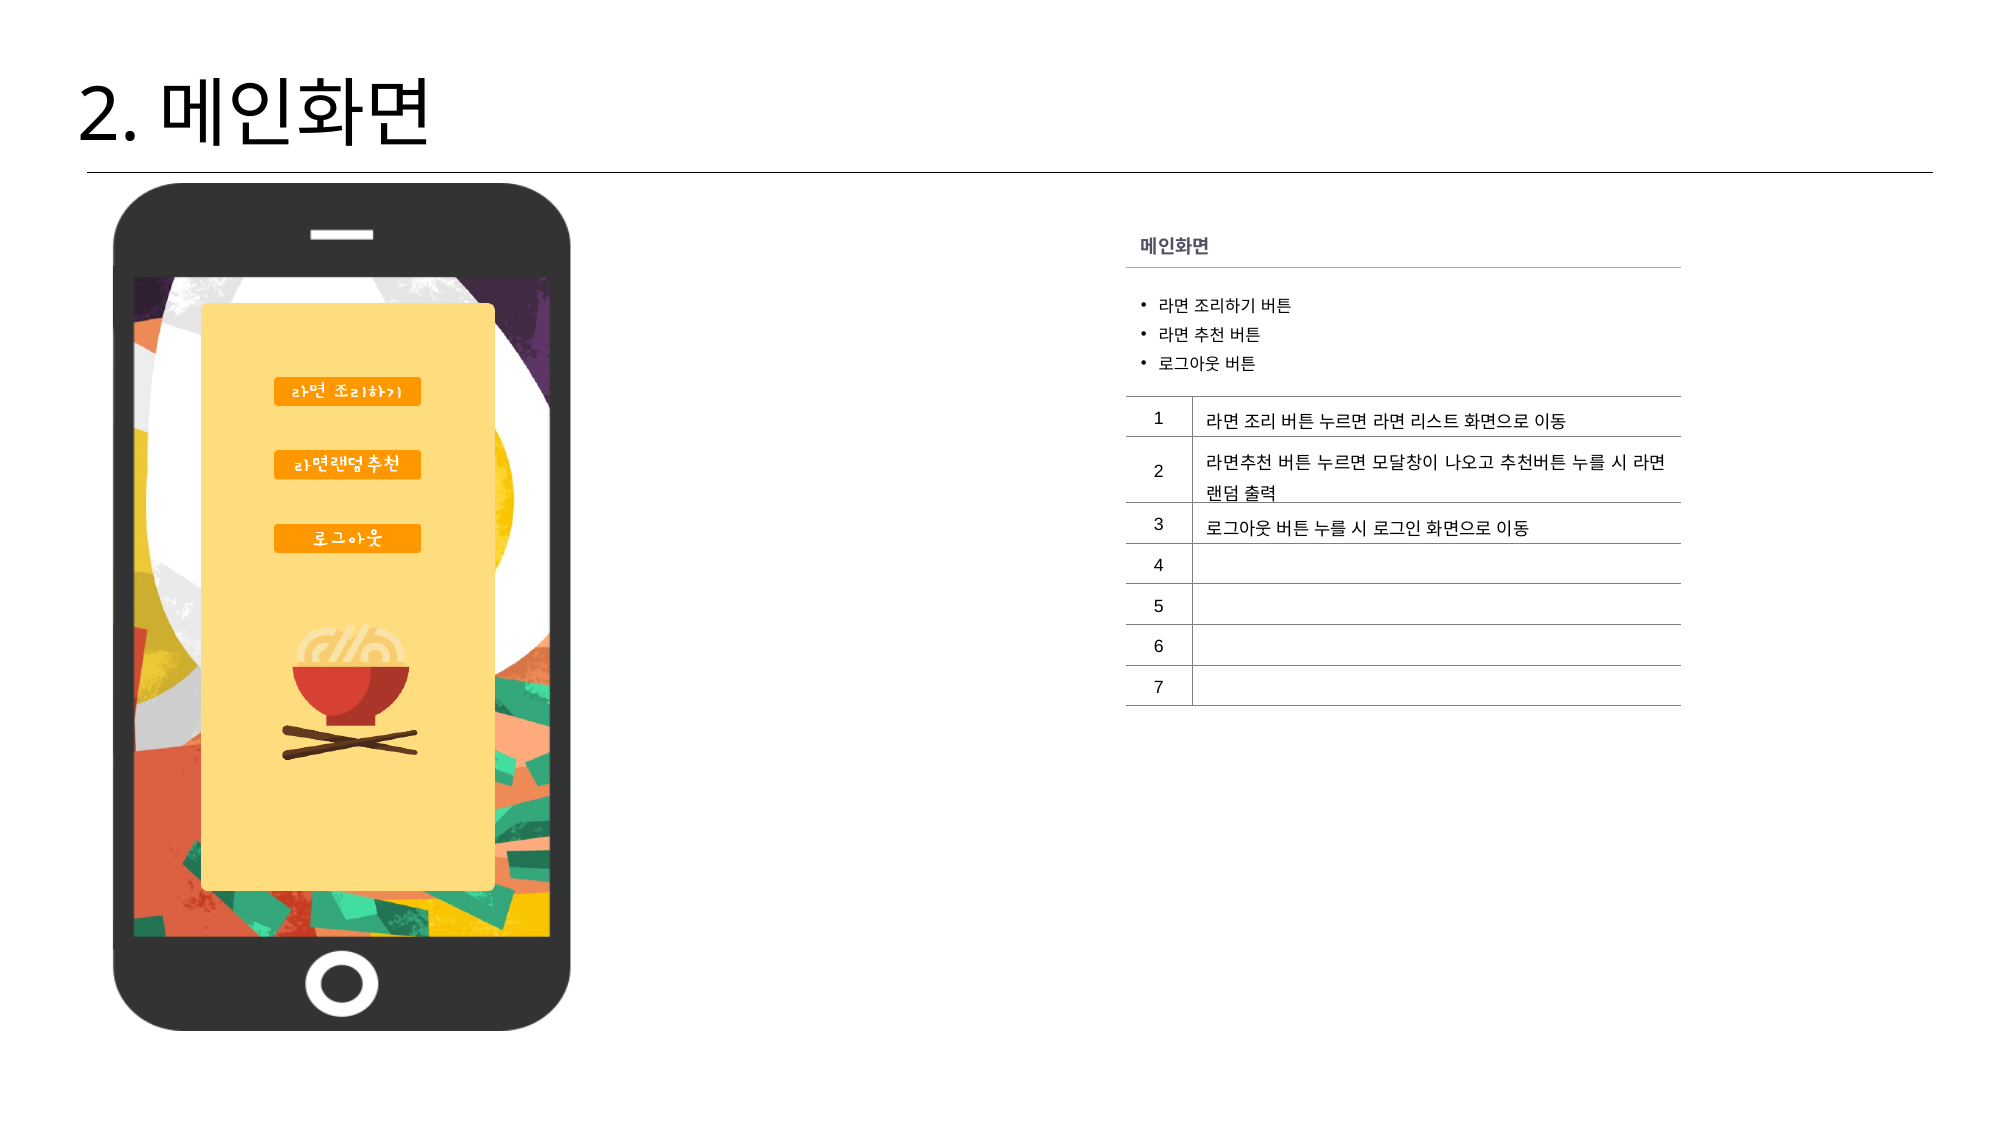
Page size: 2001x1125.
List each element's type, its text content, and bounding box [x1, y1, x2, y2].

table_cell 6 [1126, 625, 1192, 665]
table_header 메인화면 [1126, 224, 1681, 267]
table_cell 라면추천 버튼 누르면 모달창이 나오고 추천버튼 누를 시 라면 랜덤 출력 [1193, 437, 1681, 502]
table_cell 라면 조리하기 버튼 라면 추천 버튼 로그아웃 버튼 [1126, 268, 1681, 396]
table_cell [1193, 544, 1681, 583]
table_cell 2 [1126, 437, 1192, 502]
table_cell [1193, 584, 1681, 624]
table_cell [1193, 625, 1681, 665]
table_cell 로그아웃 버튼 누를 시 로그인 화면으로 이동 [1193, 503, 1681, 543]
table_cell 라면 조리 버튼 누르면 라면 리스트 화면으로 이동 [1193, 397, 1681, 436]
text_box 2.메인화면 [63, 57, 450, 163]
table_cell 5 [1126, 584, 1192, 624]
picture [0, 183, 727, 1031]
table_cell [1193, 666, 1681, 705]
table_cell 4 [1126, 544, 1192, 583]
table_cell 1 [1126, 397, 1192, 436]
table_cell 3 [1126, 503, 1192, 543]
table_cell 7 [1126, 666, 1192, 705]
